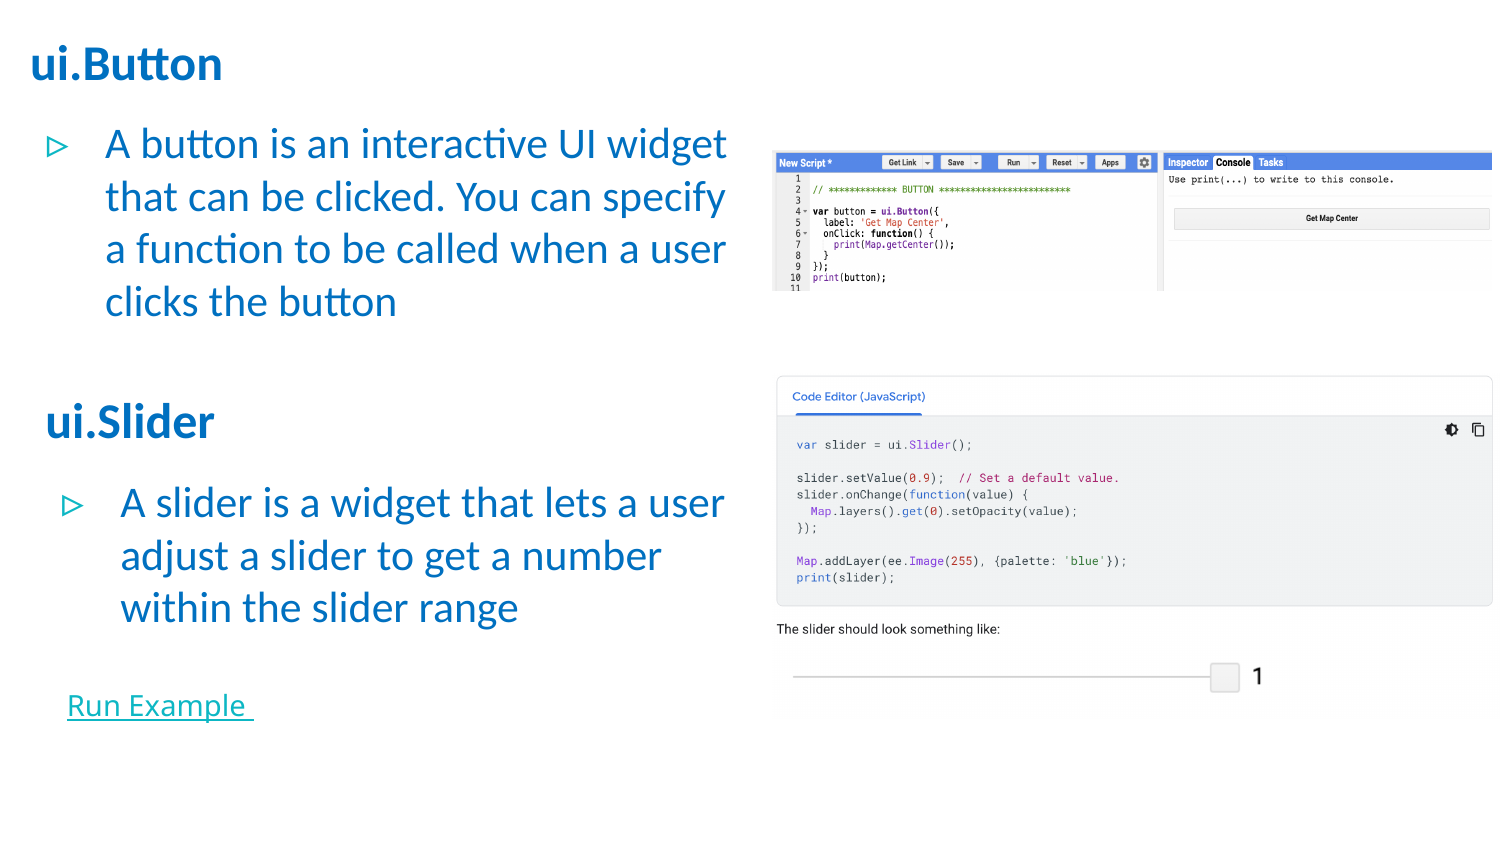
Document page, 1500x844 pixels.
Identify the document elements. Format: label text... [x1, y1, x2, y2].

text_box Run Example [52, 680, 275, 735]
text_box ui.Slider A slider is a widget that lets a user adjust a slider to get a number within the slider range [30, 373, 758, 768]
picture [772, 373, 1500, 719]
list ui.Button A button is an interactive UI widget that can be clicked. You can specify a function to be called when a user clicks the button [15, 15, 758, 419]
picture [772, 150, 1492, 291]
